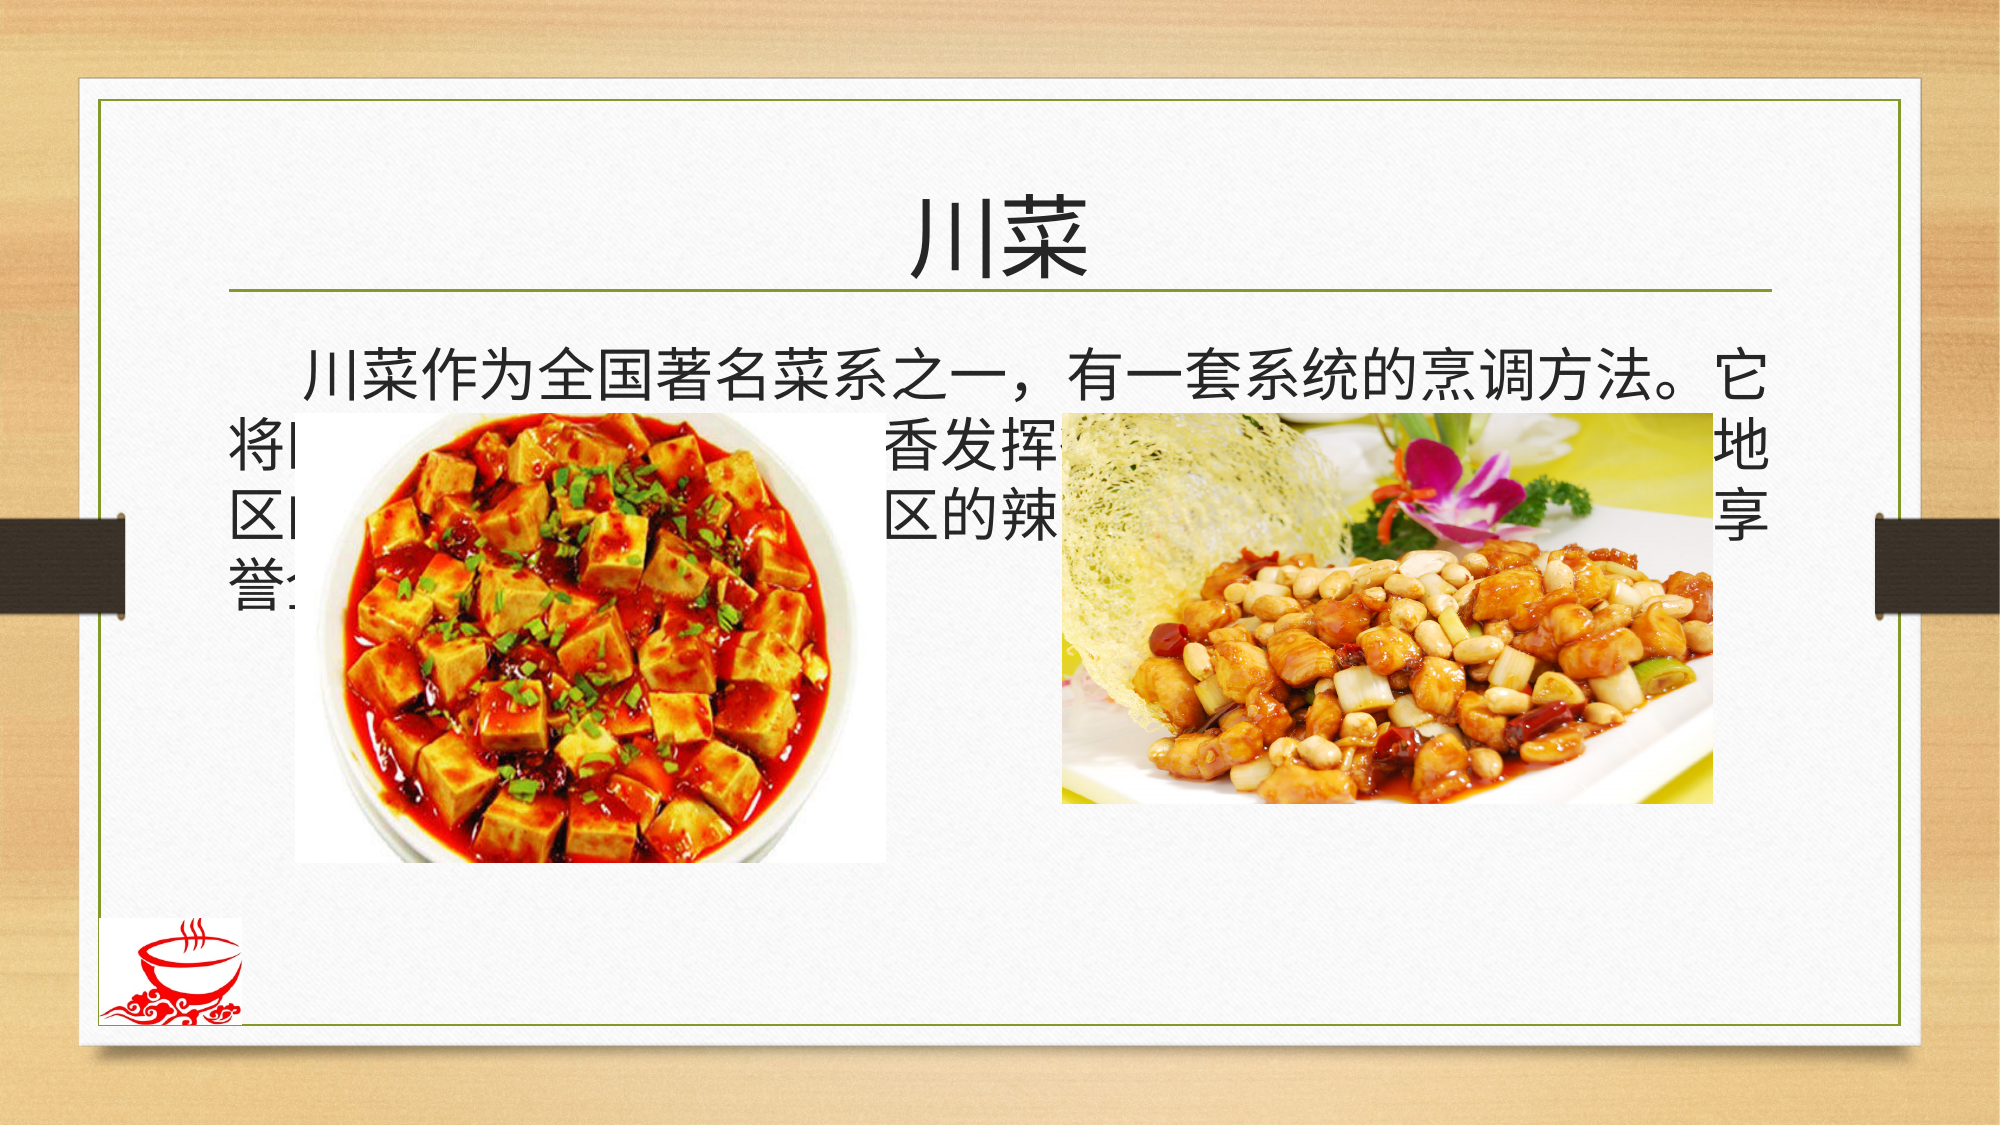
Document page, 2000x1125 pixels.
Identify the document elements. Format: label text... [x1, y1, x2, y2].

list 川菜作为全国著名菜系之一，有一套系统的烹调方法。它将四川地区菜品的麻辣鲜香发挥得淋漓尽致。尽管大部分地区的食客无法适应四川地区的辣味，但是还是有很多川菜享誉全国乃至世界。 [212, 330, 1788, 1003]
picture [0, 0, 2000, 1125]
title 川菜 [212, 161, 1788, 309]
